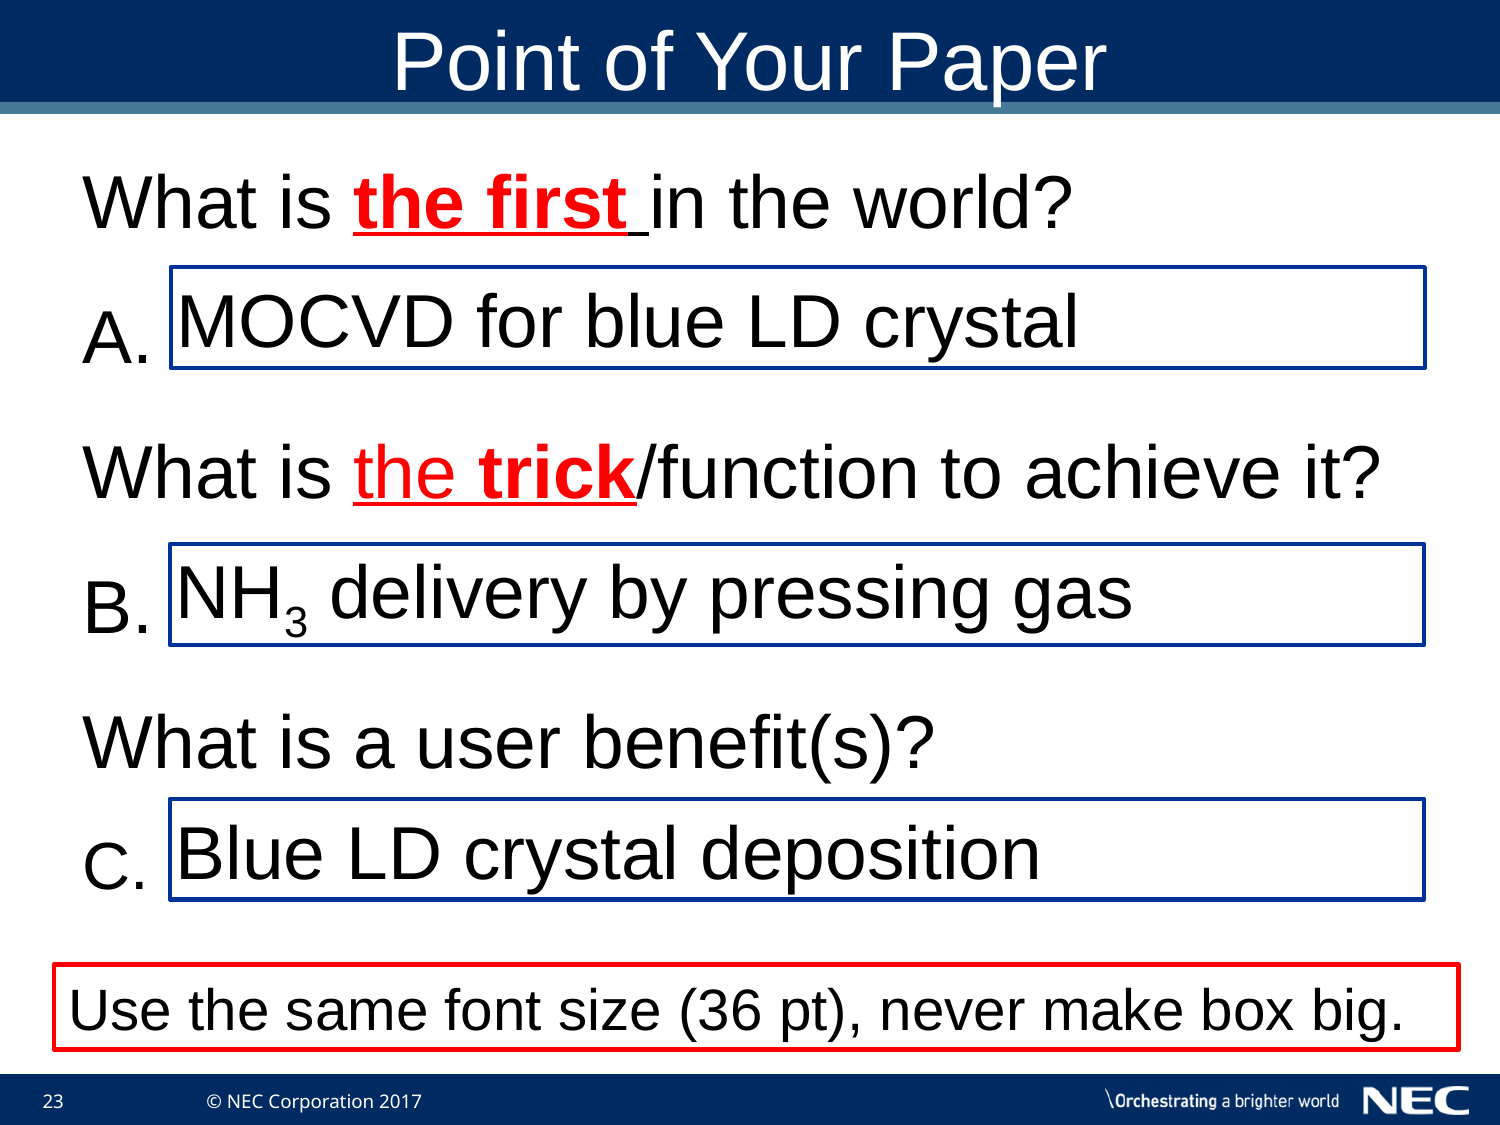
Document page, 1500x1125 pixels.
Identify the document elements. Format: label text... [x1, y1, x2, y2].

picture [0, 0, 1500, 114]
text_box MOCVD for blue LD crystal [170, 267, 1425, 368]
text_box NH3 delivery by pressing gas [169, 544, 1425, 646]
text_box Blue LD crystal deposition [169, 798, 1425, 900]
text_box What is the first in the world? A. What is the trick/function to achieve it? B. What is a user benefit(s)? C. [76, 102, 1425, 931]
picture [0, 1074, 1500, 1125]
title Point of Your Paper [29, 18, 1471, 96]
text_box Use the same font size (36 pt), never make box big. [53, 964, 1459, 1050]
